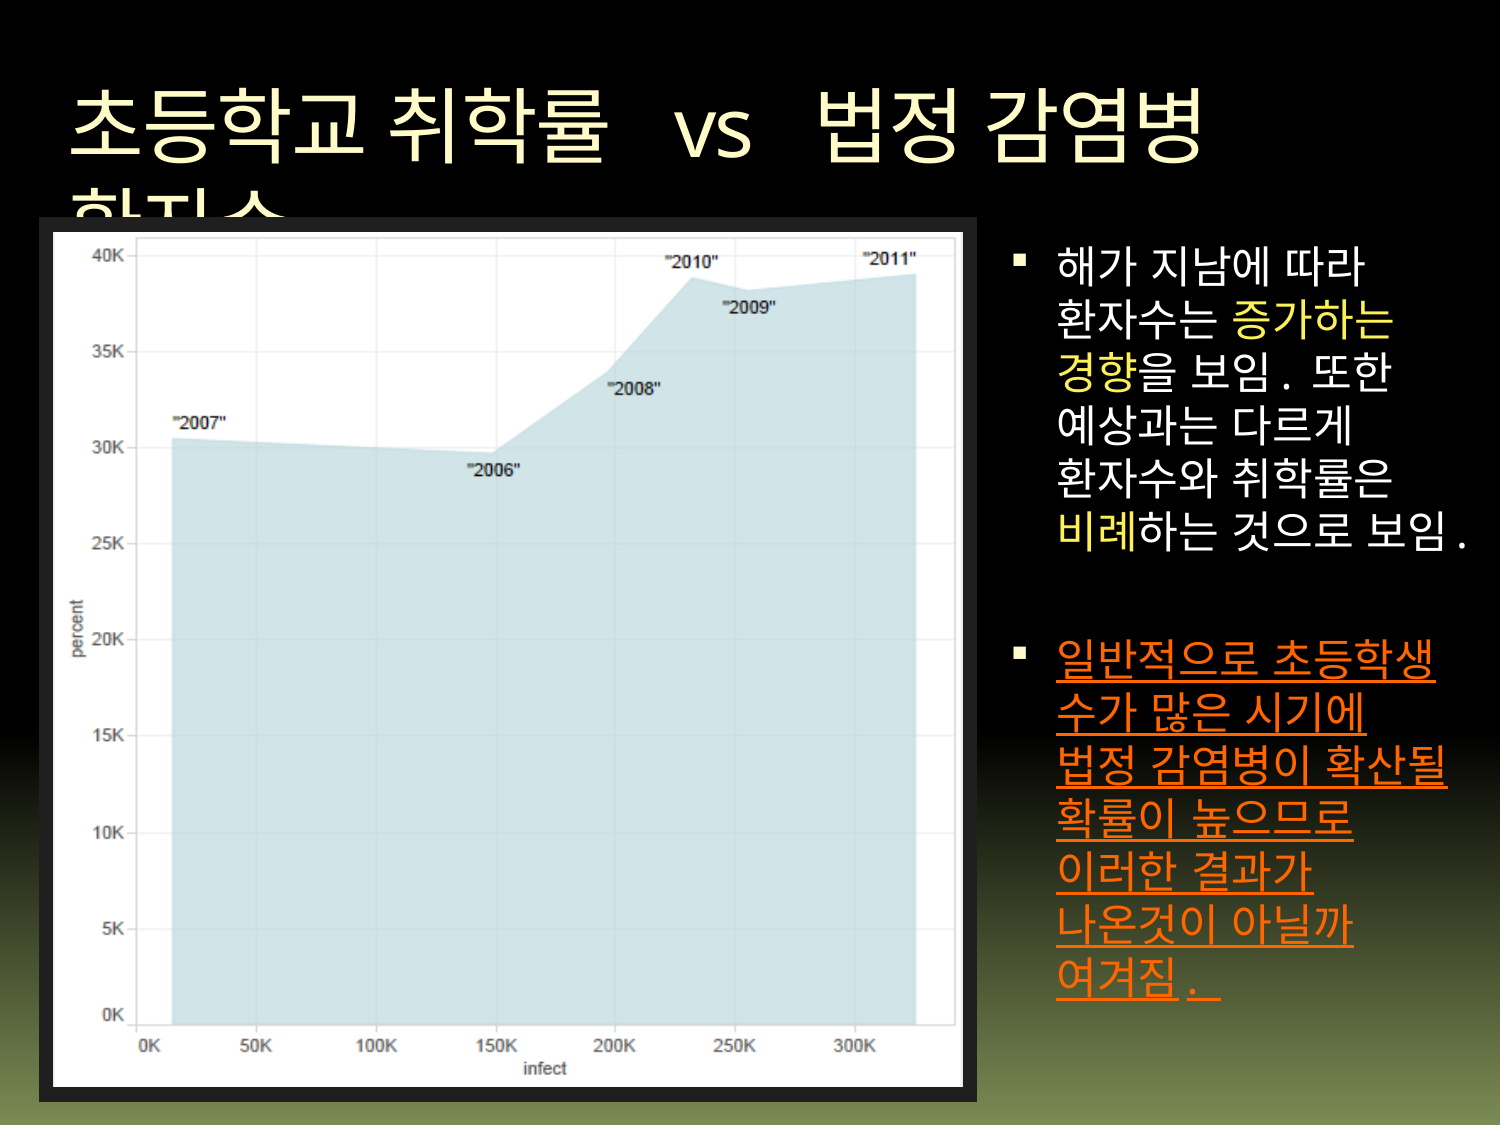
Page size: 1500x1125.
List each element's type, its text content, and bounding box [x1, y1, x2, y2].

list 해가 지남에 따라 환자수는 증가하는 경향을 보임. 또한 예상과는 다르게 환자수와 취학률은 비례하는 것으로 보임. 일반적으로 초등학생 수가 많은 시기에 법정 감염병이 확산될 확률이 높으므로 이러한 결과가 나온것이 아닐까 여겨짐. [986, 231, 1471, 1024]
title 초등학교 취학률 vs 법정 감염병 환자수 [53, 66, 1404, 217]
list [52, 231, 964, 1088]
